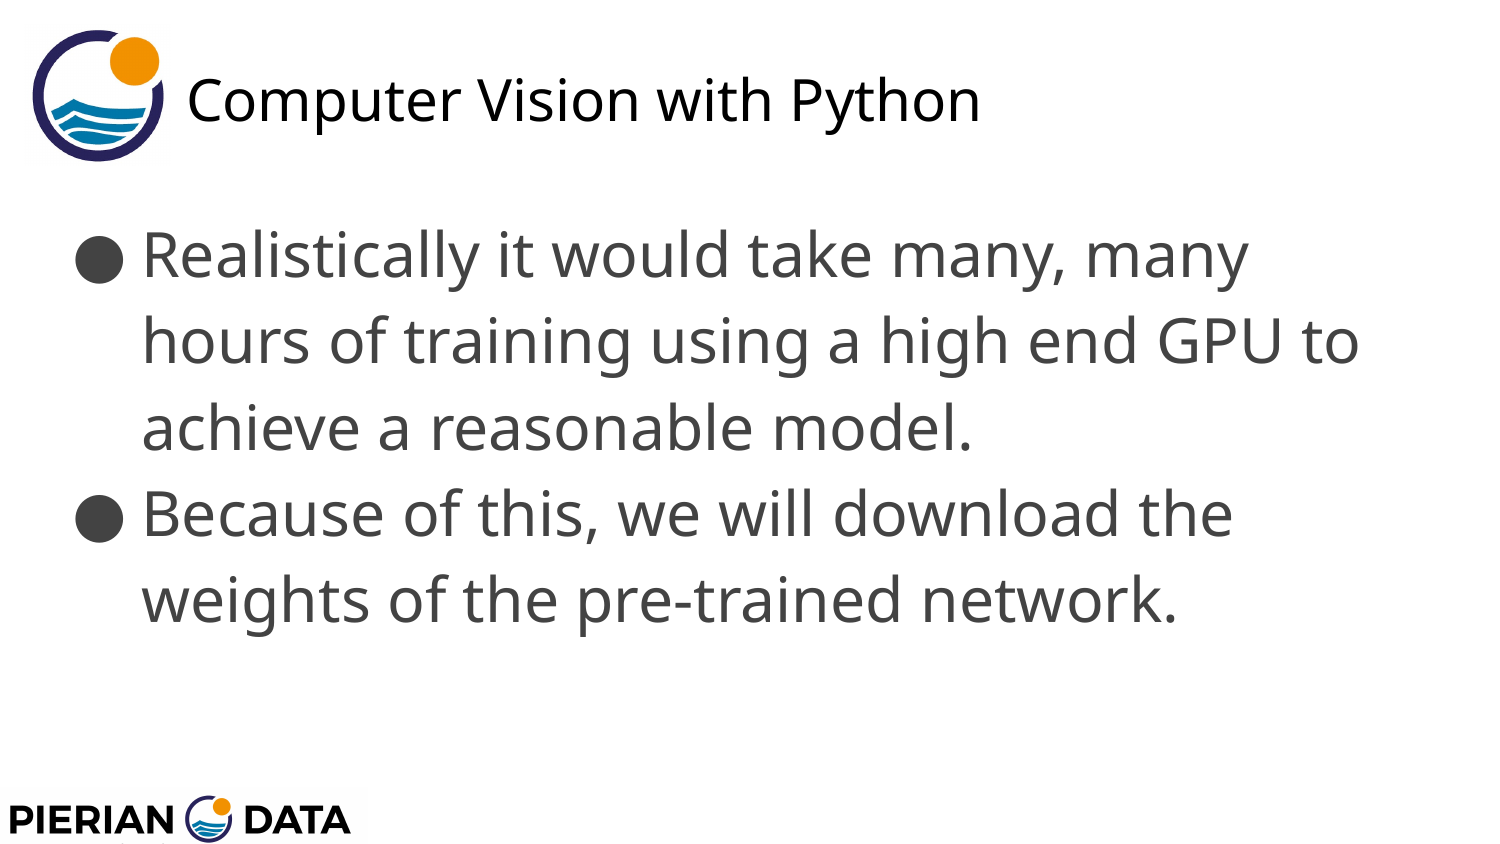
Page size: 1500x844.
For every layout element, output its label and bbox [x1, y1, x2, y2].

picture [0, 787, 368, 844]
list [51, 189, 1449, 750]
picture [24, 24, 172, 167]
title [172, 48, 1449, 143]
